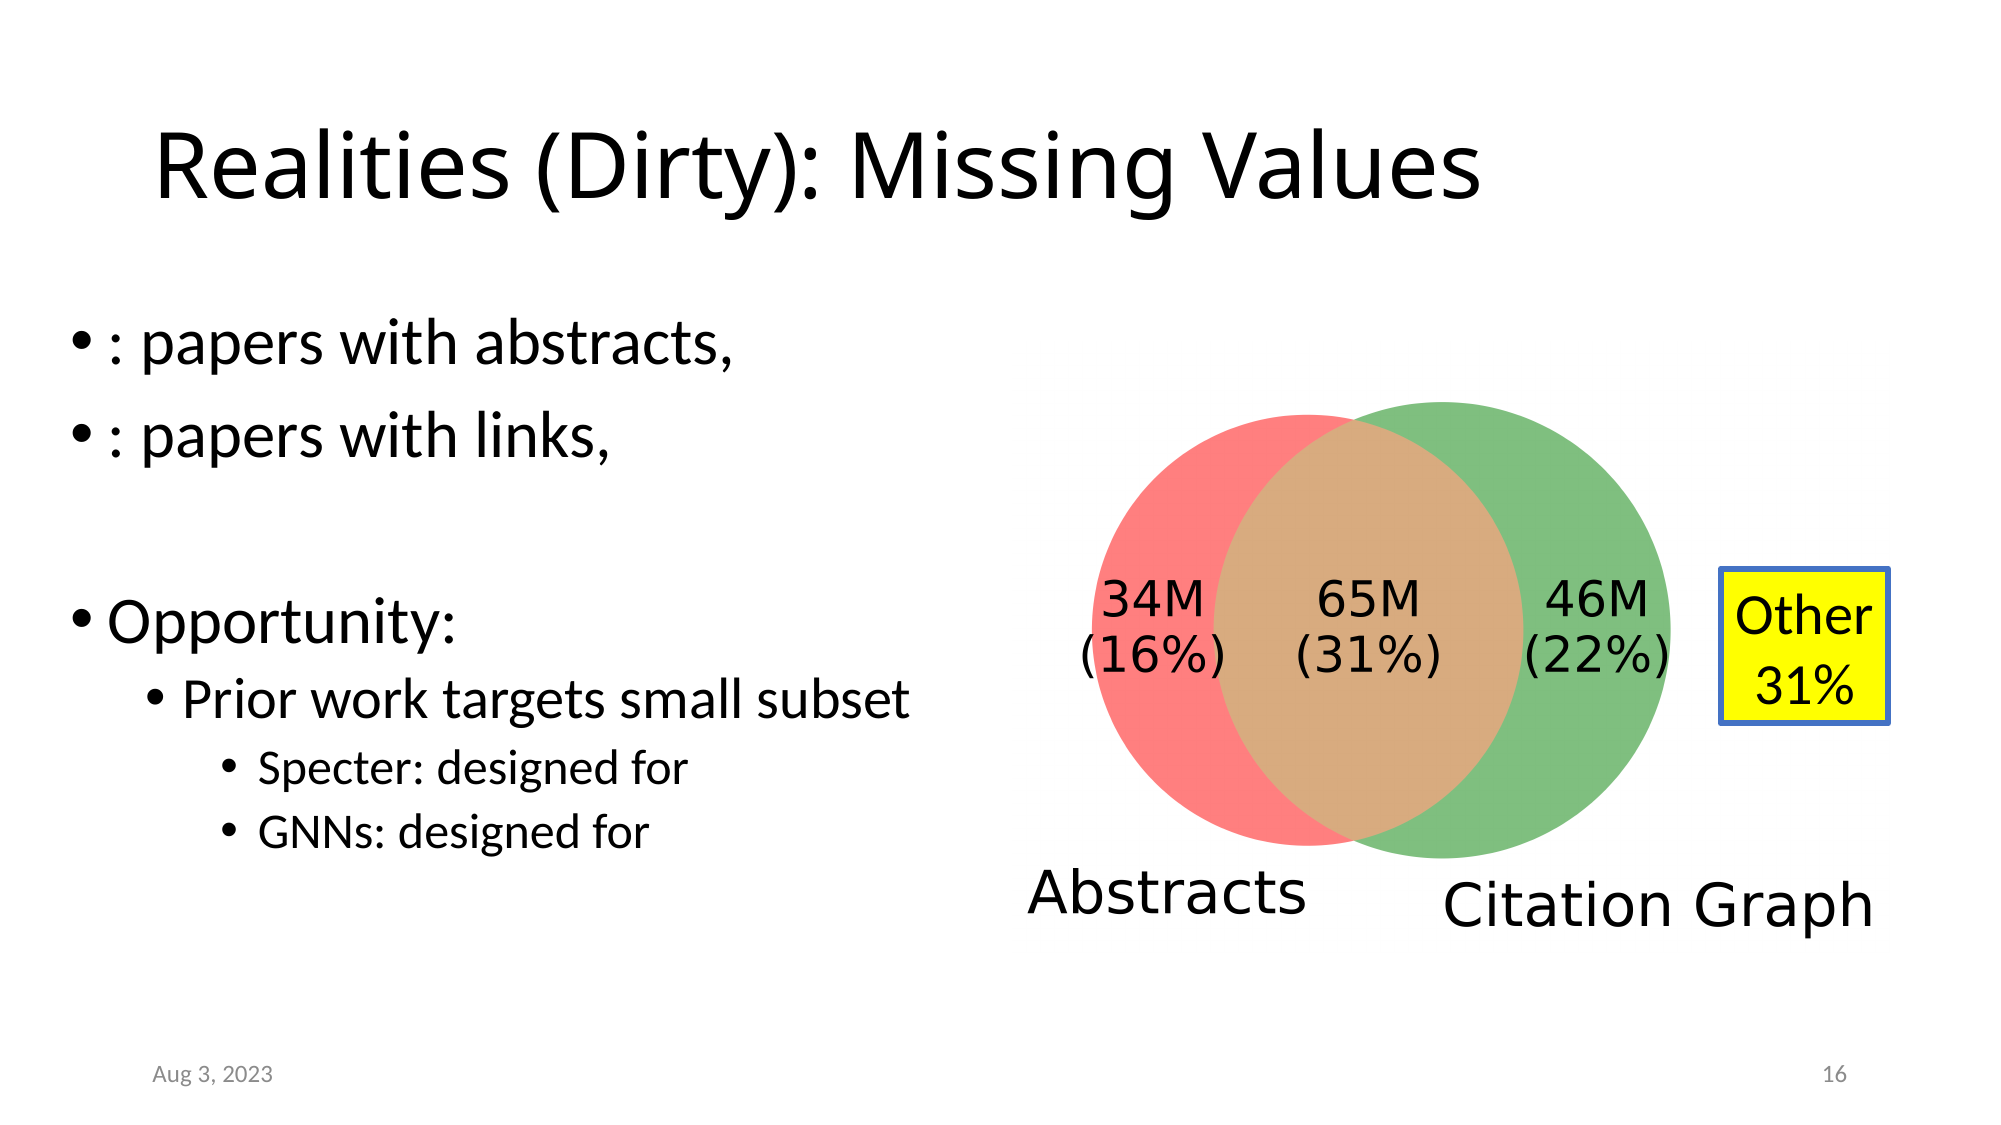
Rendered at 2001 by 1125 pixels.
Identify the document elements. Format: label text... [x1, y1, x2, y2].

title Realities (Dirty): Missing Values [137, 59, 1863, 278]
slide_number 16 [1412, 1042, 1863, 1103]
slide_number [137, 1042, 588, 1103]
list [1012, 341, 1890, 953]
